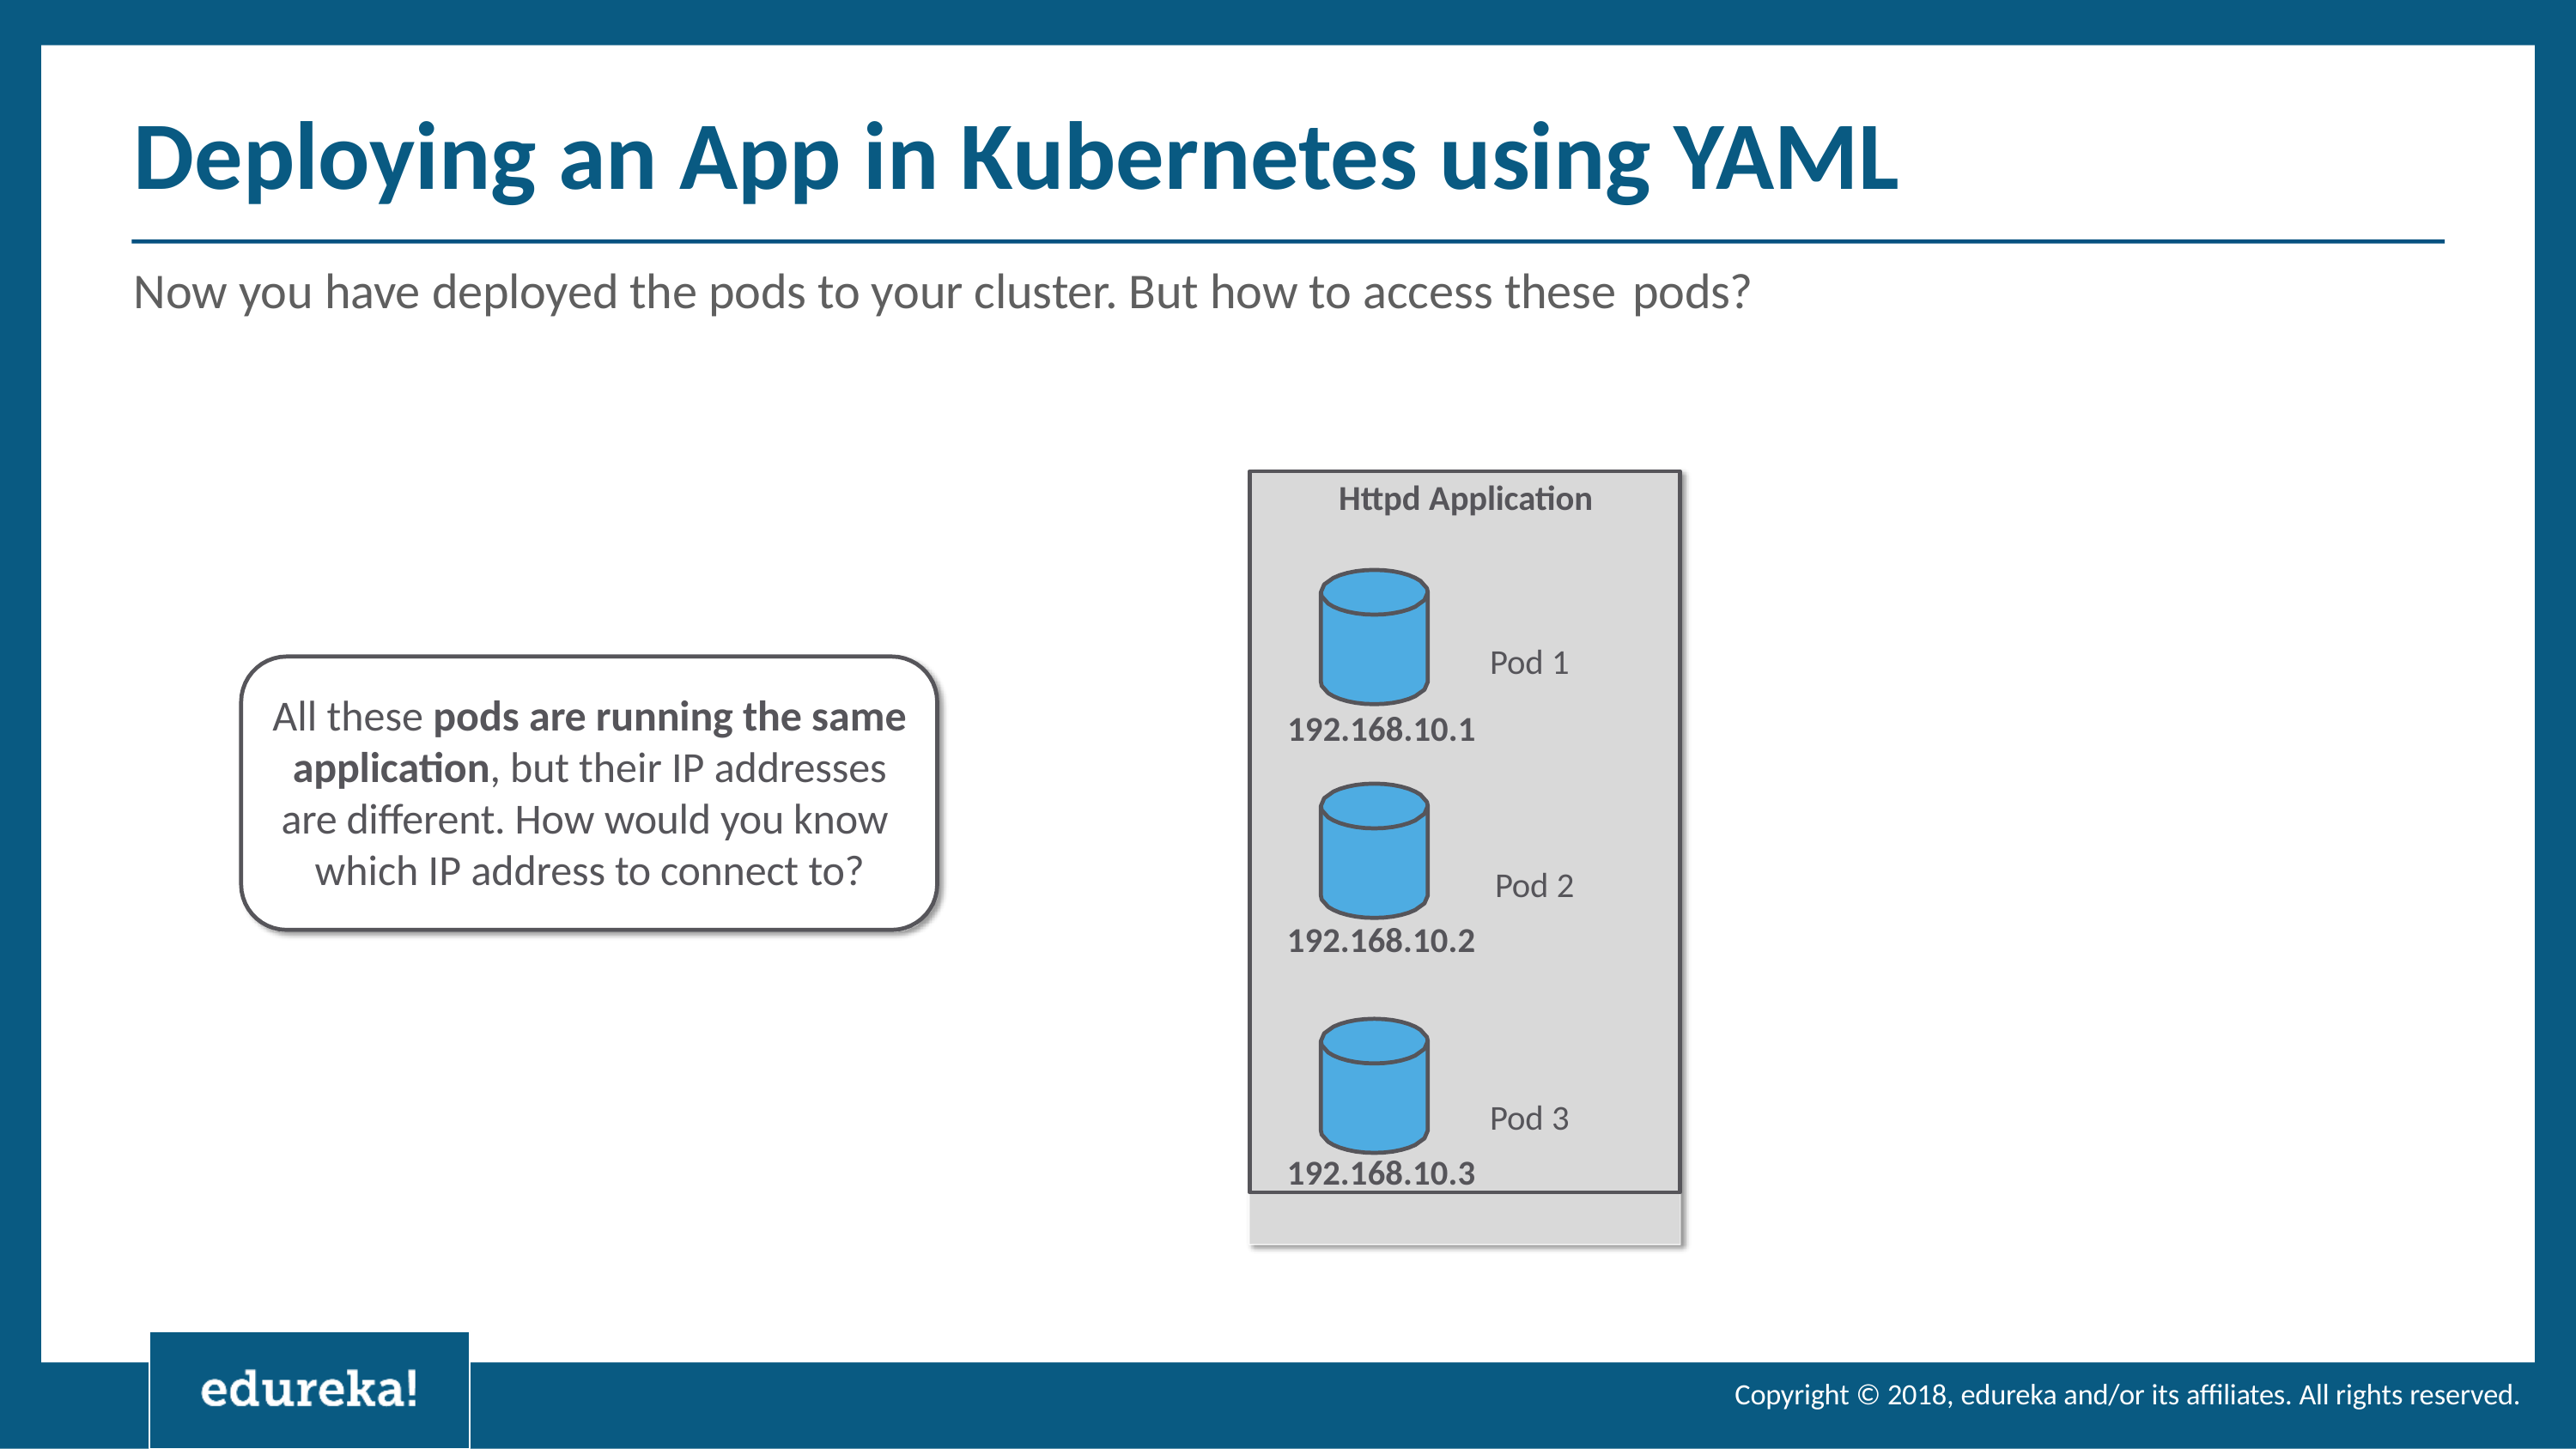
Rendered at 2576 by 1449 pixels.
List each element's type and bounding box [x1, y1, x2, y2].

text_box [234, 567, 1431, 1155]
text_box [40, 45, 2536, 1449]
